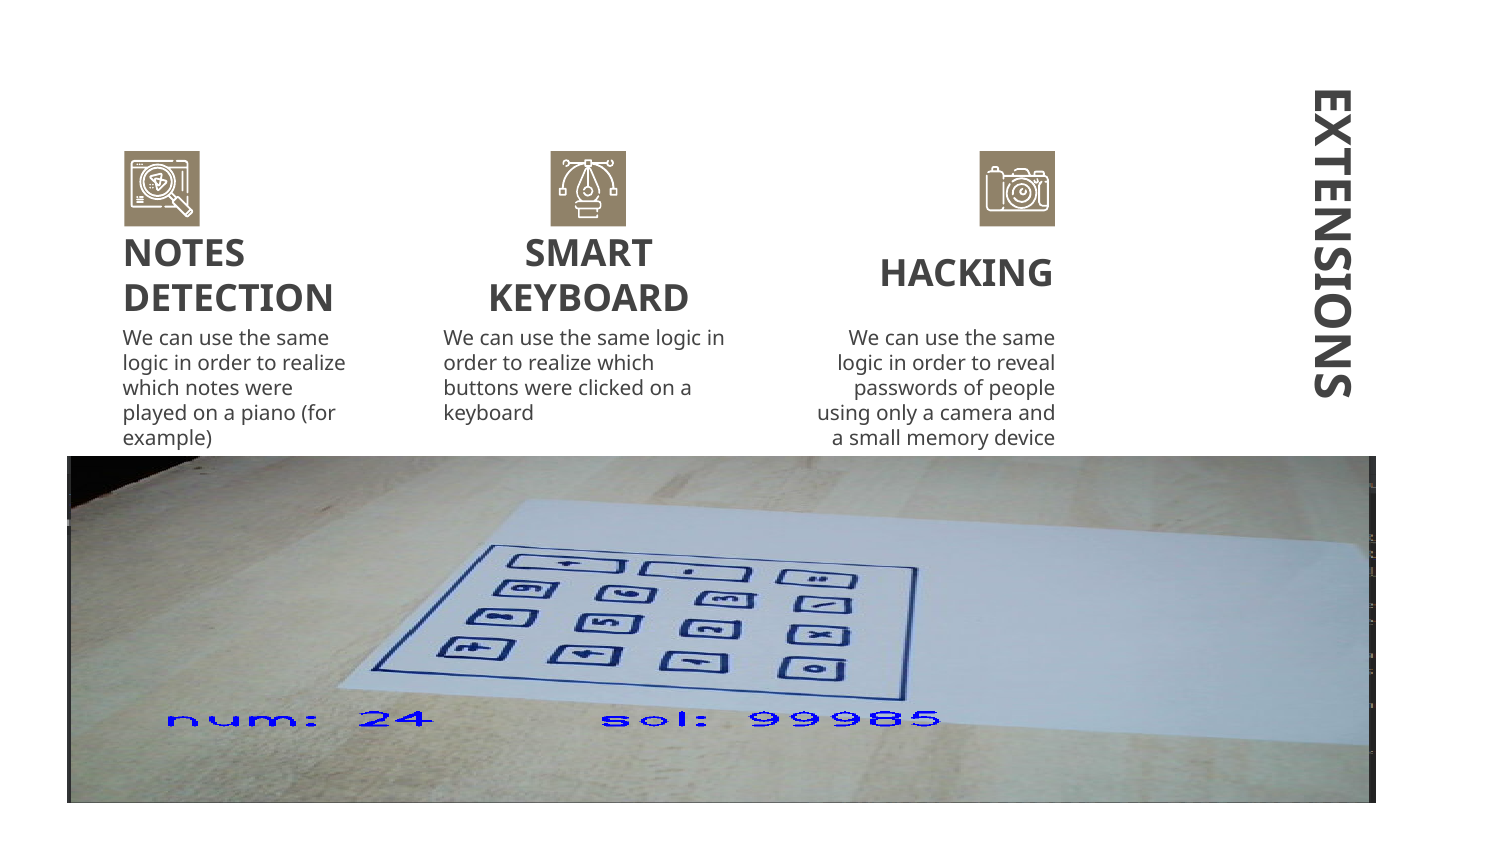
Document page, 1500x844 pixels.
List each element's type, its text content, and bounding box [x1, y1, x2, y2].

text_box [558, 159, 618, 219]
subtitle We can use the same logic in order to reveal passwords of people using only a camera and a small memory device [800, 309, 1071, 455]
picture [66, 456, 1376, 803]
title SMART KEYBOARD [434, 228, 744, 335]
title EXTENSIONS [1295, 71, 1376, 456]
title HACKING [760, 228, 1070, 310]
subtitle We can use the same logic in order to realize which notes were played on a piano (for example) [107, 335, 365, 455]
text_box [550, 151, 626, 227]
text_box [979, 151, 1055, 227]
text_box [130, 159, 194, 218]
subtitle We can use the same logic in order to realize which buttons were clicked on a keyboard [428, 309, 750, 455]
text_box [985, 165, 1050, 212]
text_box [124, 151, 200, 227]
title NOTES DETECTION [107, 228, 417, 335]
